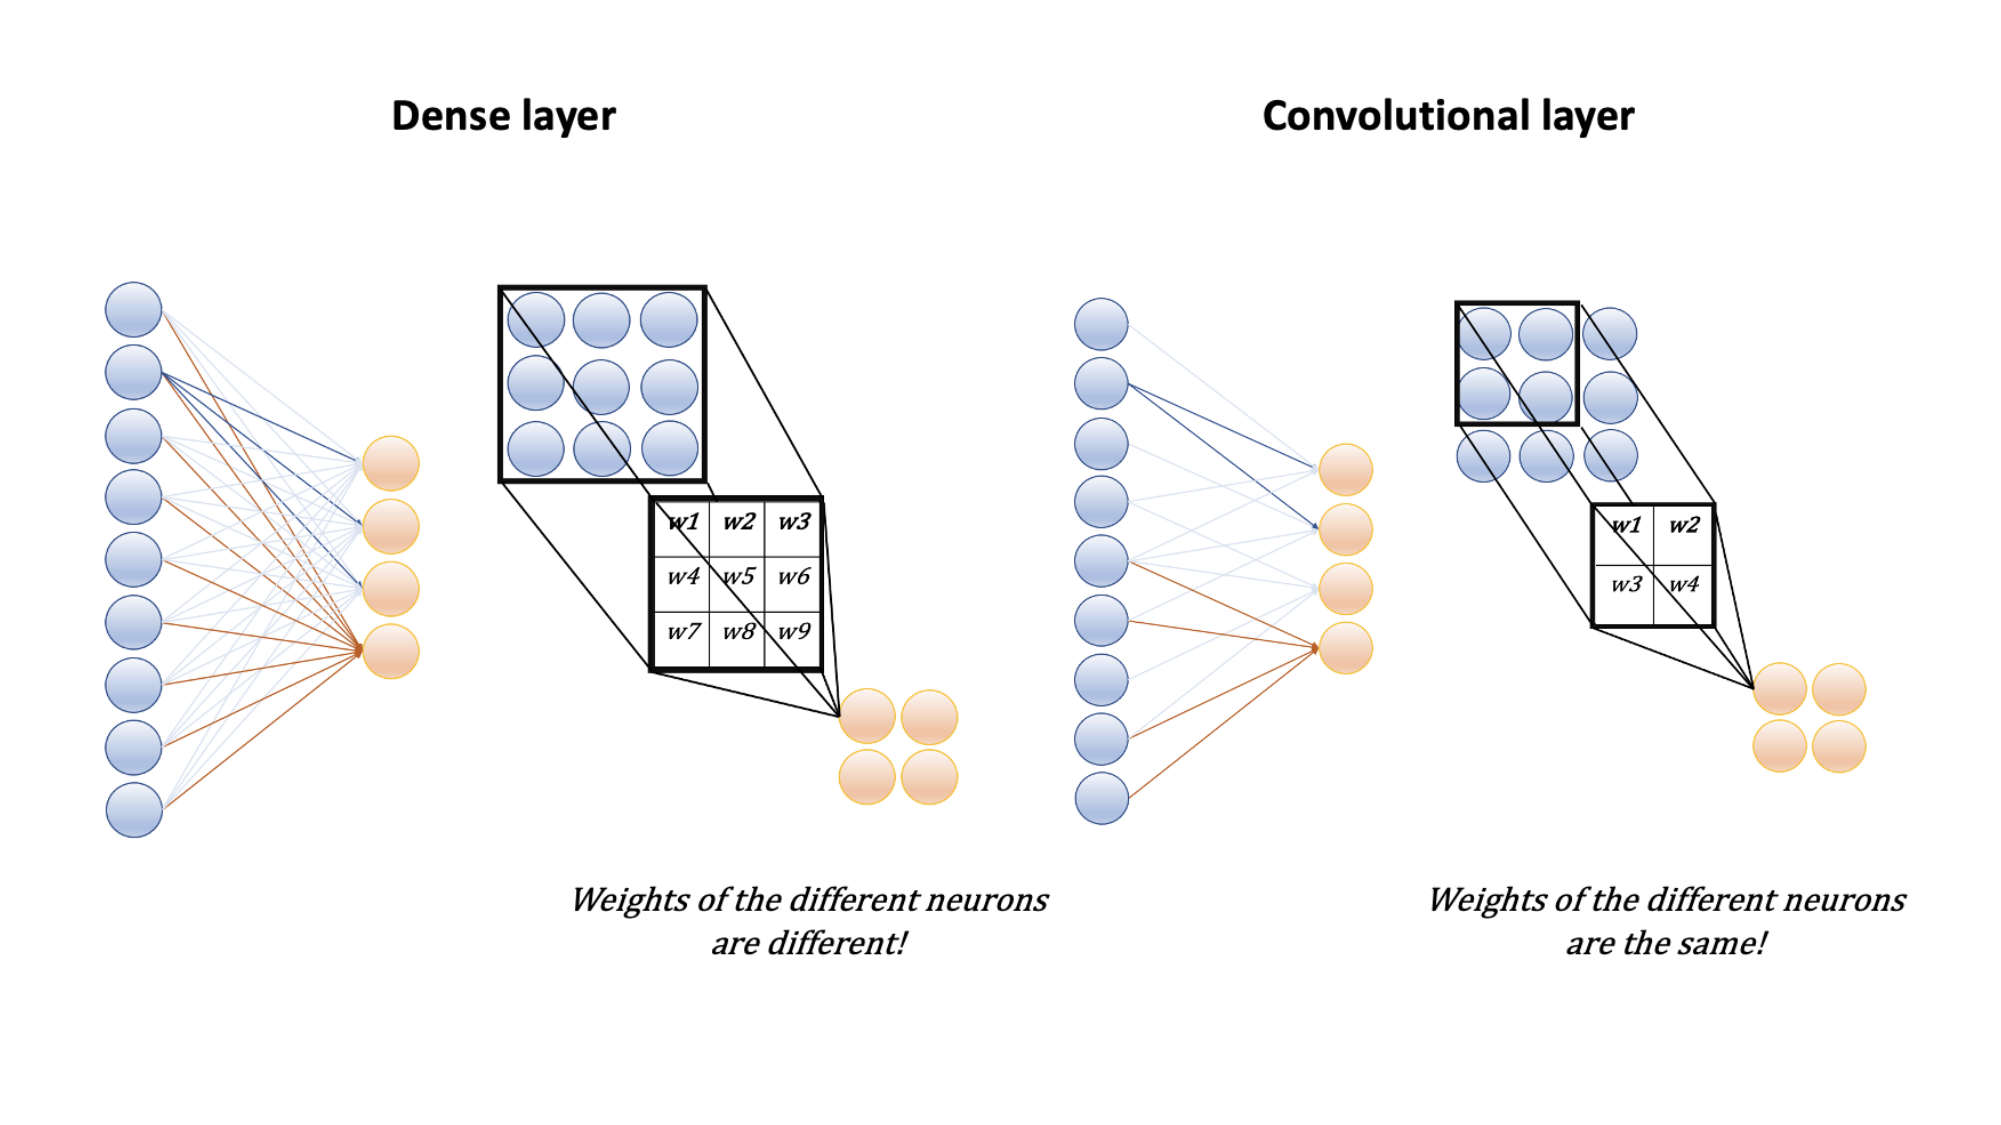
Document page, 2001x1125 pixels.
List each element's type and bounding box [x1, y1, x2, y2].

list [83, 75, 1917, 1000]
